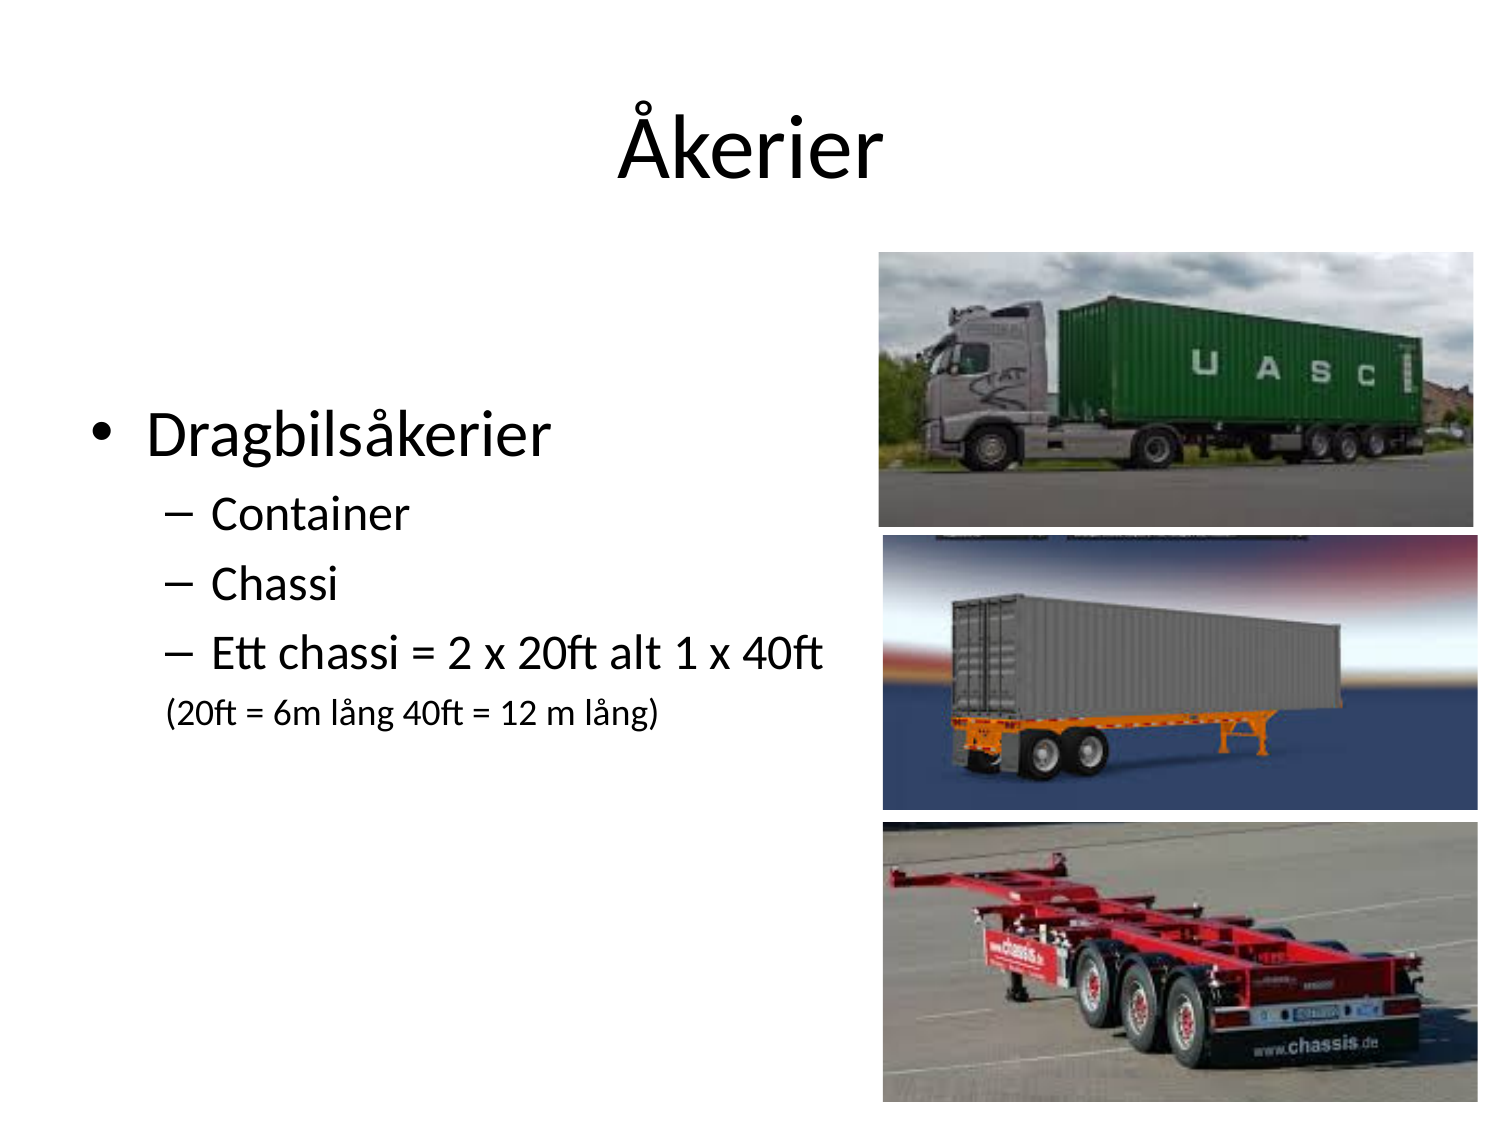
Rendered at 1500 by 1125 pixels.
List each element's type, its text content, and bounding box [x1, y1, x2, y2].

list Dragbilsåkerier Container Chassi Ett chassi = 2 x 20ft alt 1 x 40ft (20ft = 6m lång 40ft = 12 m lång) [75, 382, 1425, 1125]
picture [882, 822, 1478, 1102]
title Åkerier [76, 48, 1427, 236]
picture [882, 534, 1478, 810]
picture [878, 251, 1474, 527]
